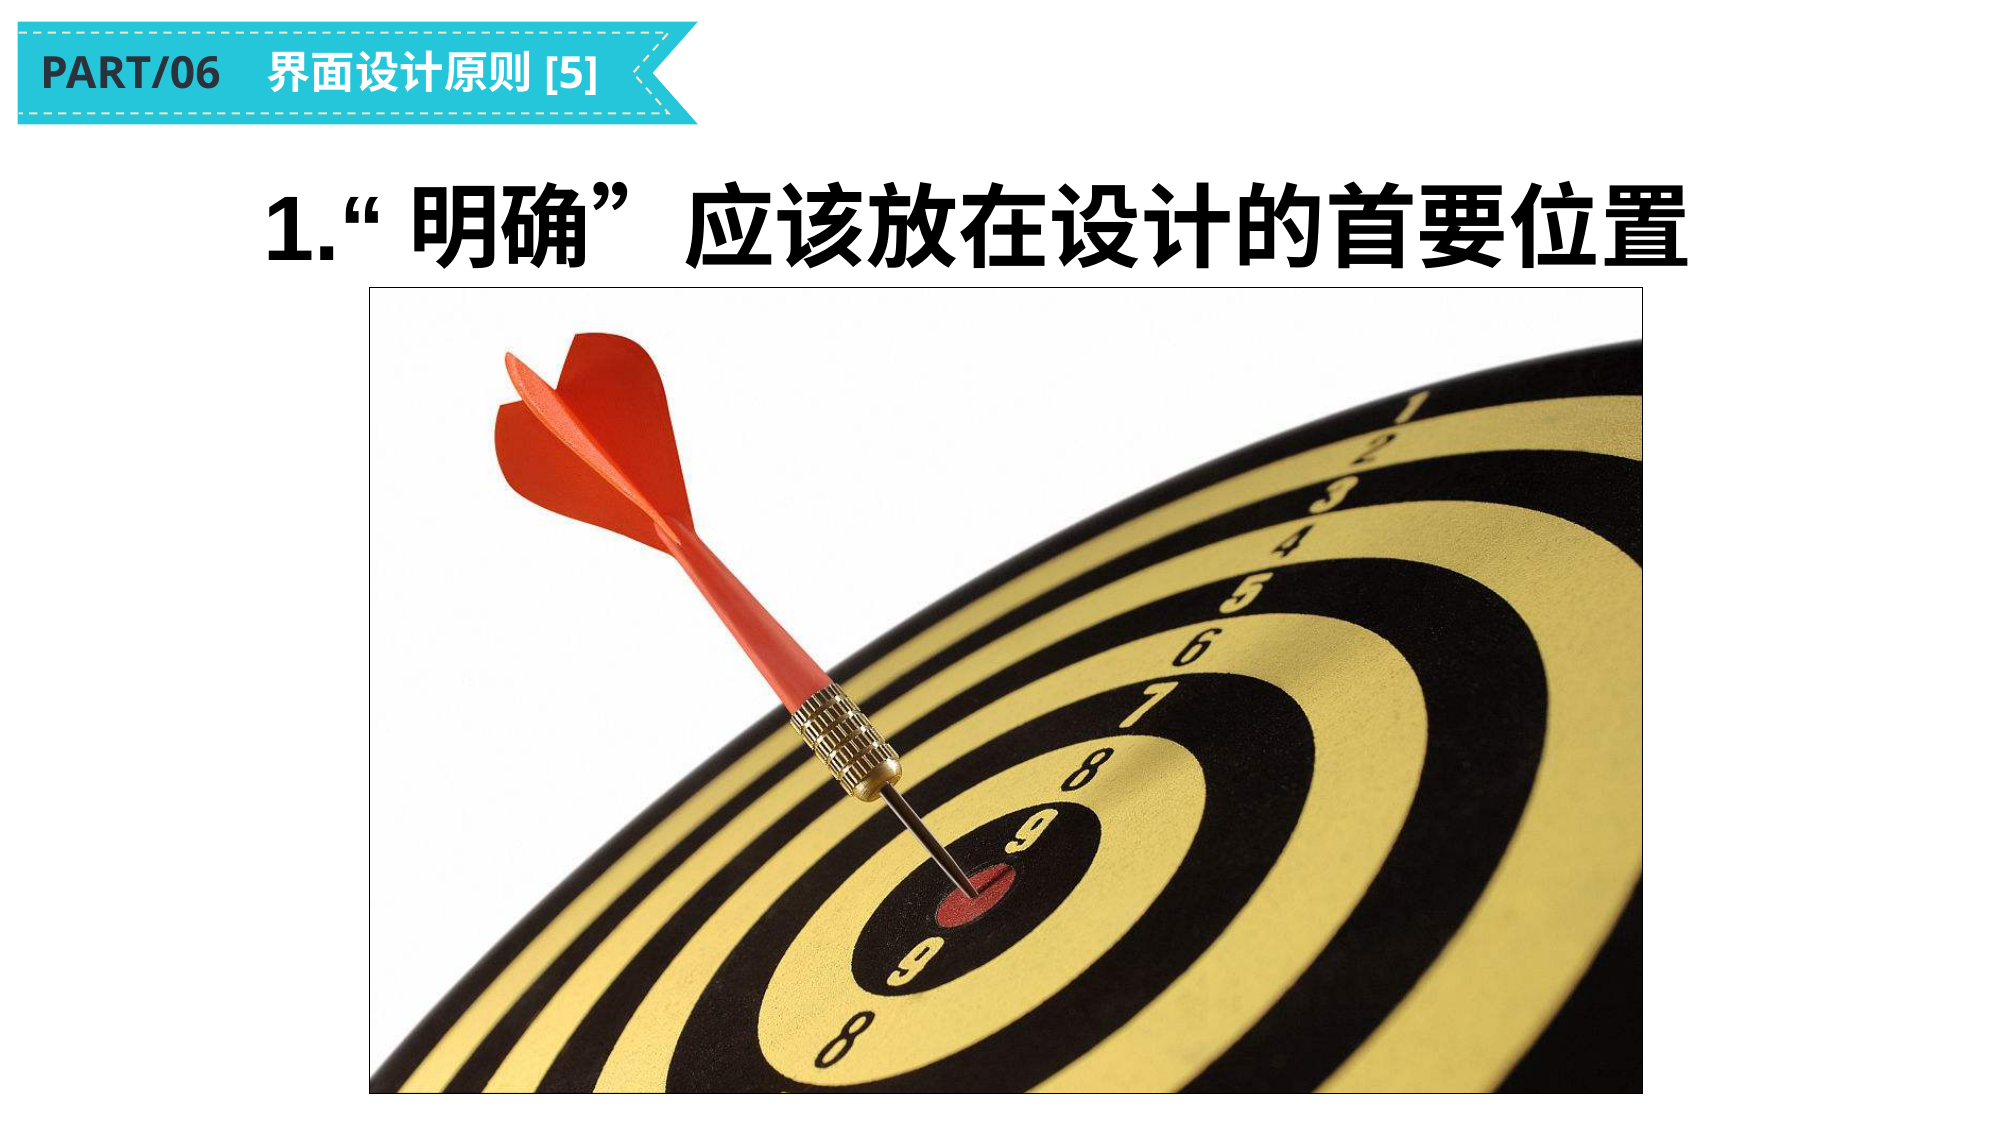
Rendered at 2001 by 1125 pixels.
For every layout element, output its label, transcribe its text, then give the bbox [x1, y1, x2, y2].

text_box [17, 21, 698, 125]
text_box 1.“明确”应该放在设计的首要位置 [68, 106, 1888, 286]
picture [369, 287, 1643, 1094]
